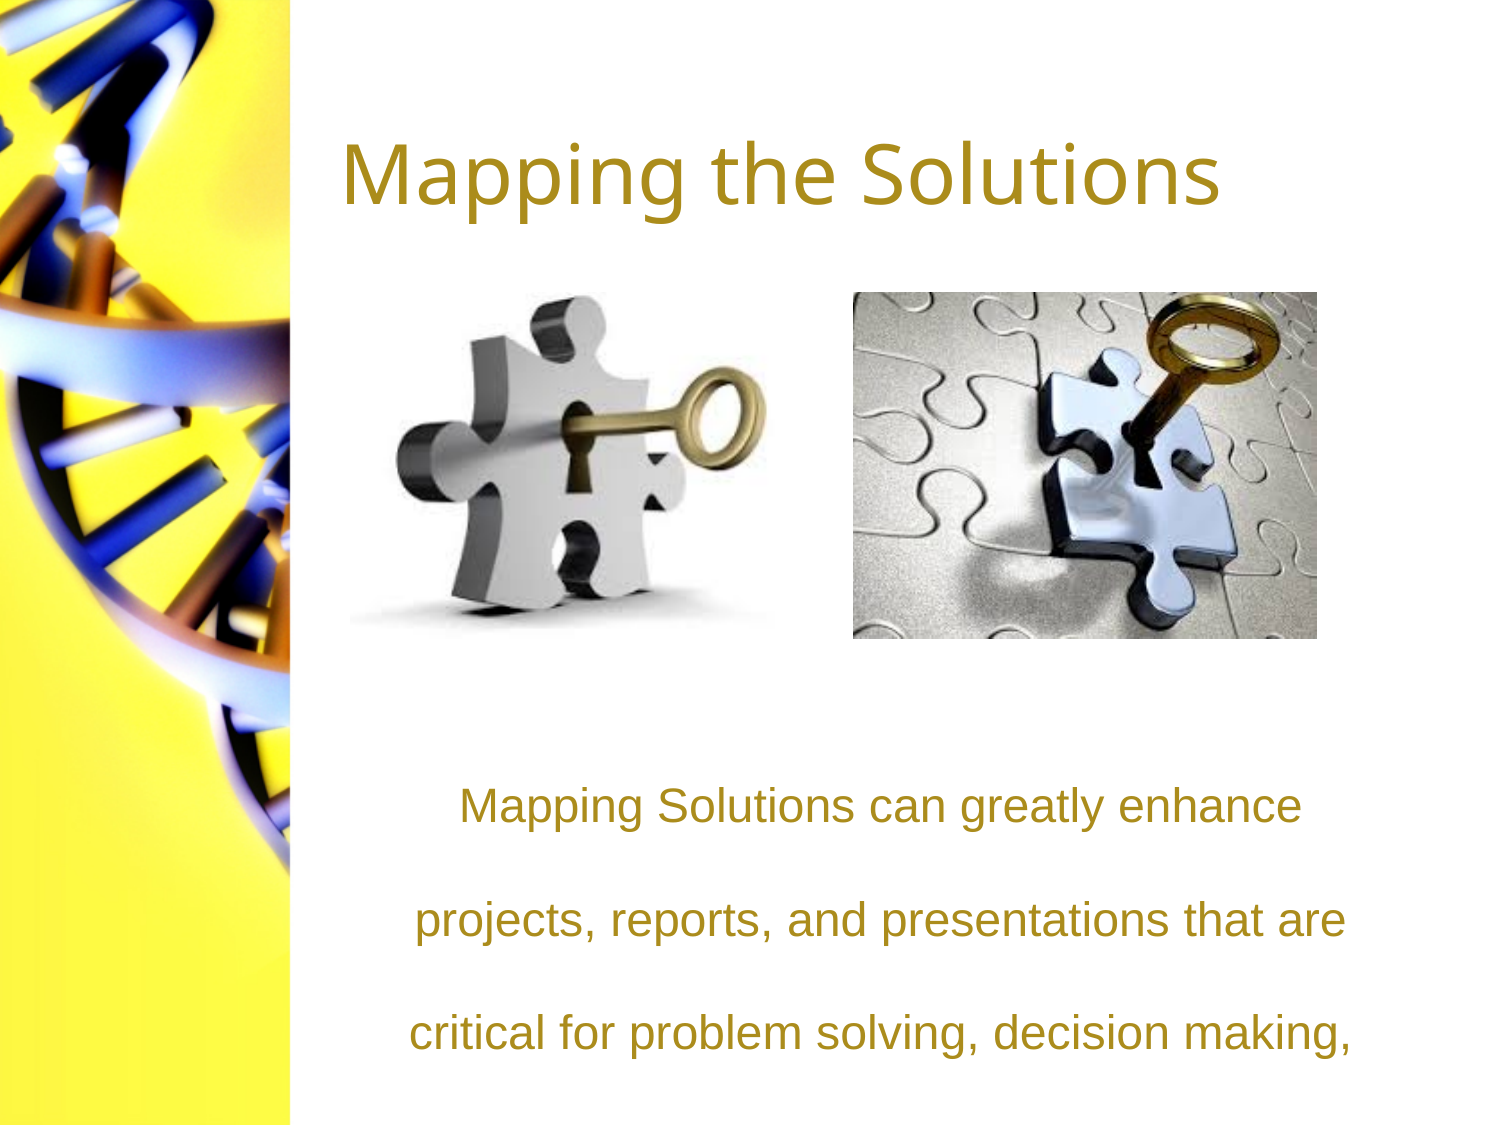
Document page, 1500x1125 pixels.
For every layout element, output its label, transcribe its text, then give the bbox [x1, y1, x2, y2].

title Mapping the Solutions [324, 112, 1463, 231]
picture [0, 0, 1500, 1125]
text_box Mapping Solutions can greatly enhance projects, reports, and presentations that are critical for problem solving, decision making, and management. [349, 710, 1413, 1125]
